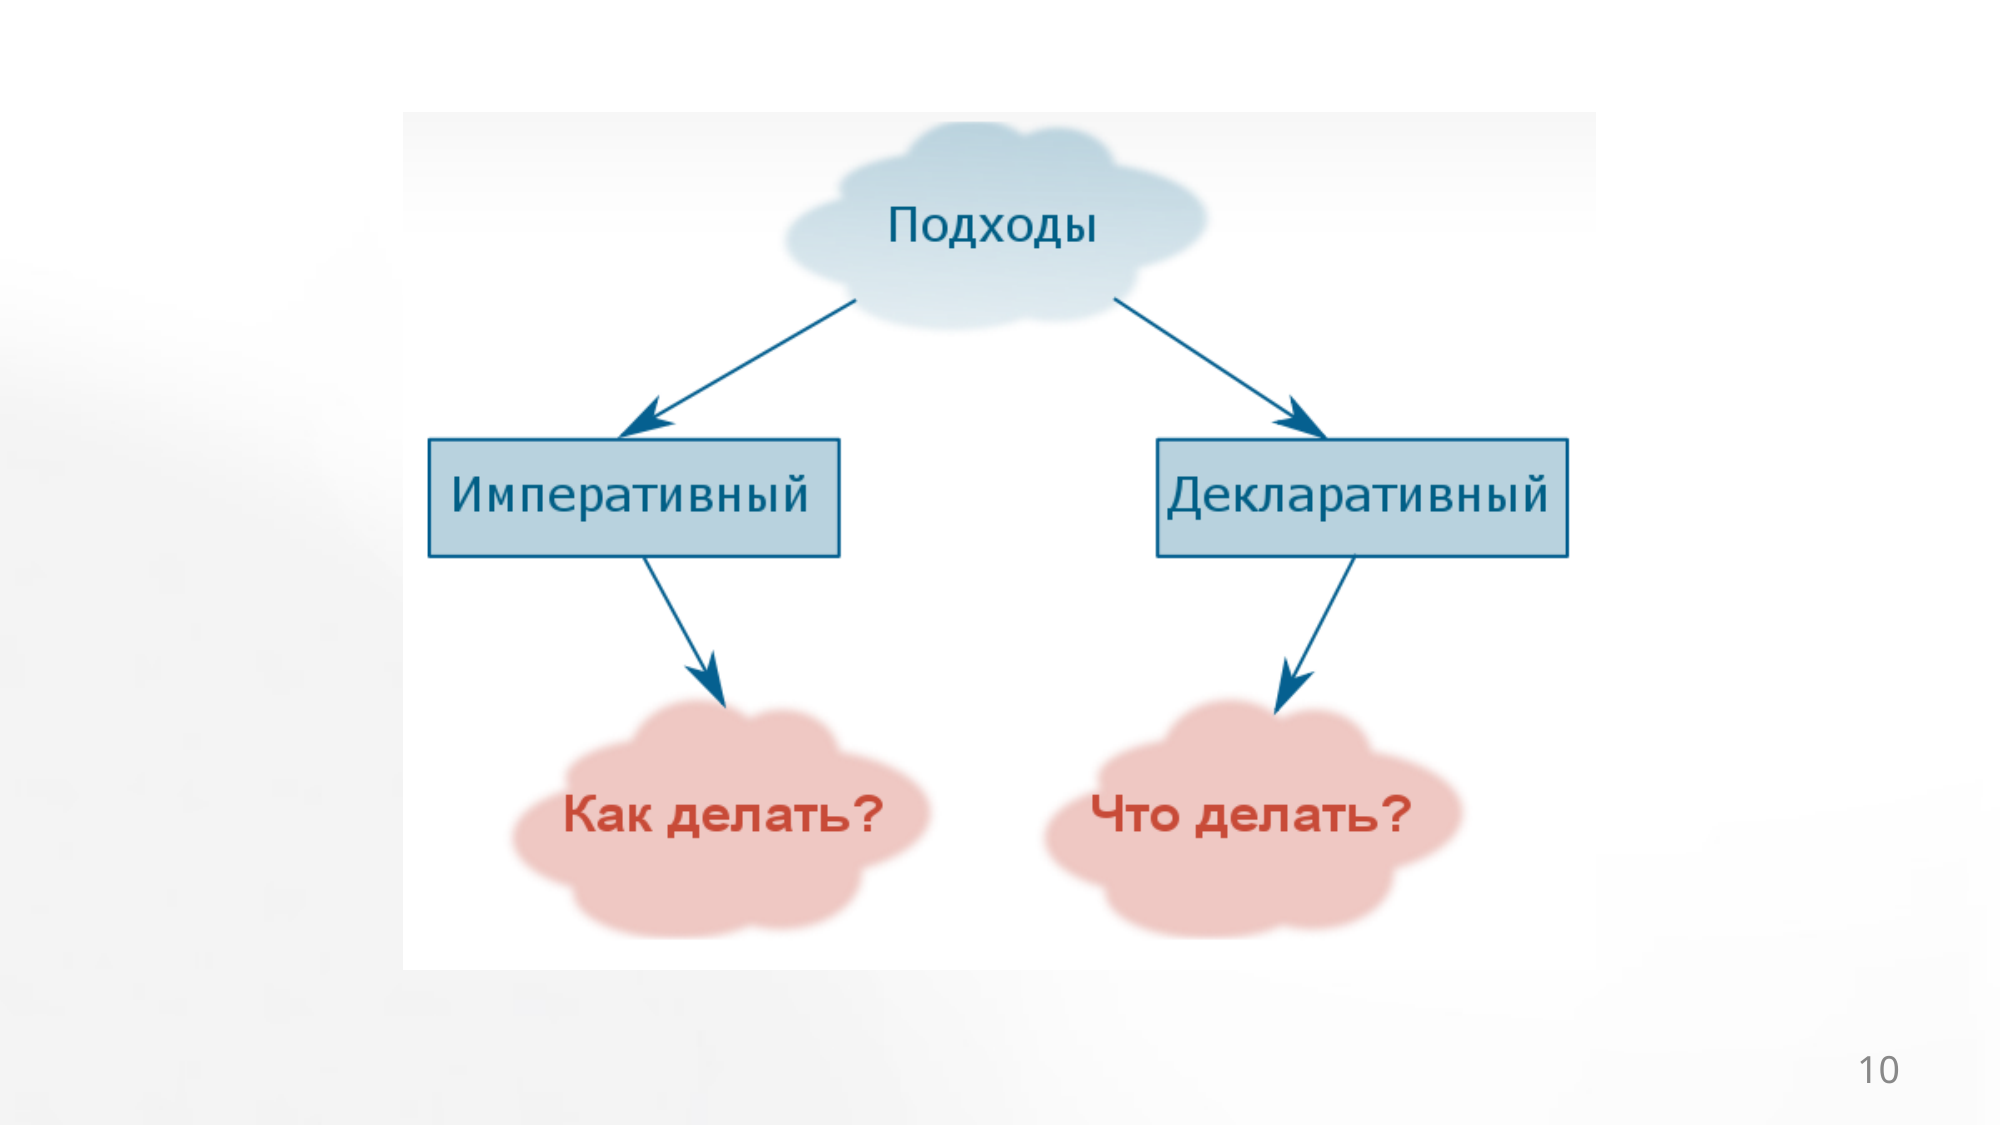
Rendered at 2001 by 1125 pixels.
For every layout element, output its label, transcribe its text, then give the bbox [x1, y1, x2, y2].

slide_number ‹#› [1440, 1046, 1900, 1125]
picture [0, 0, 2001, 1125]
